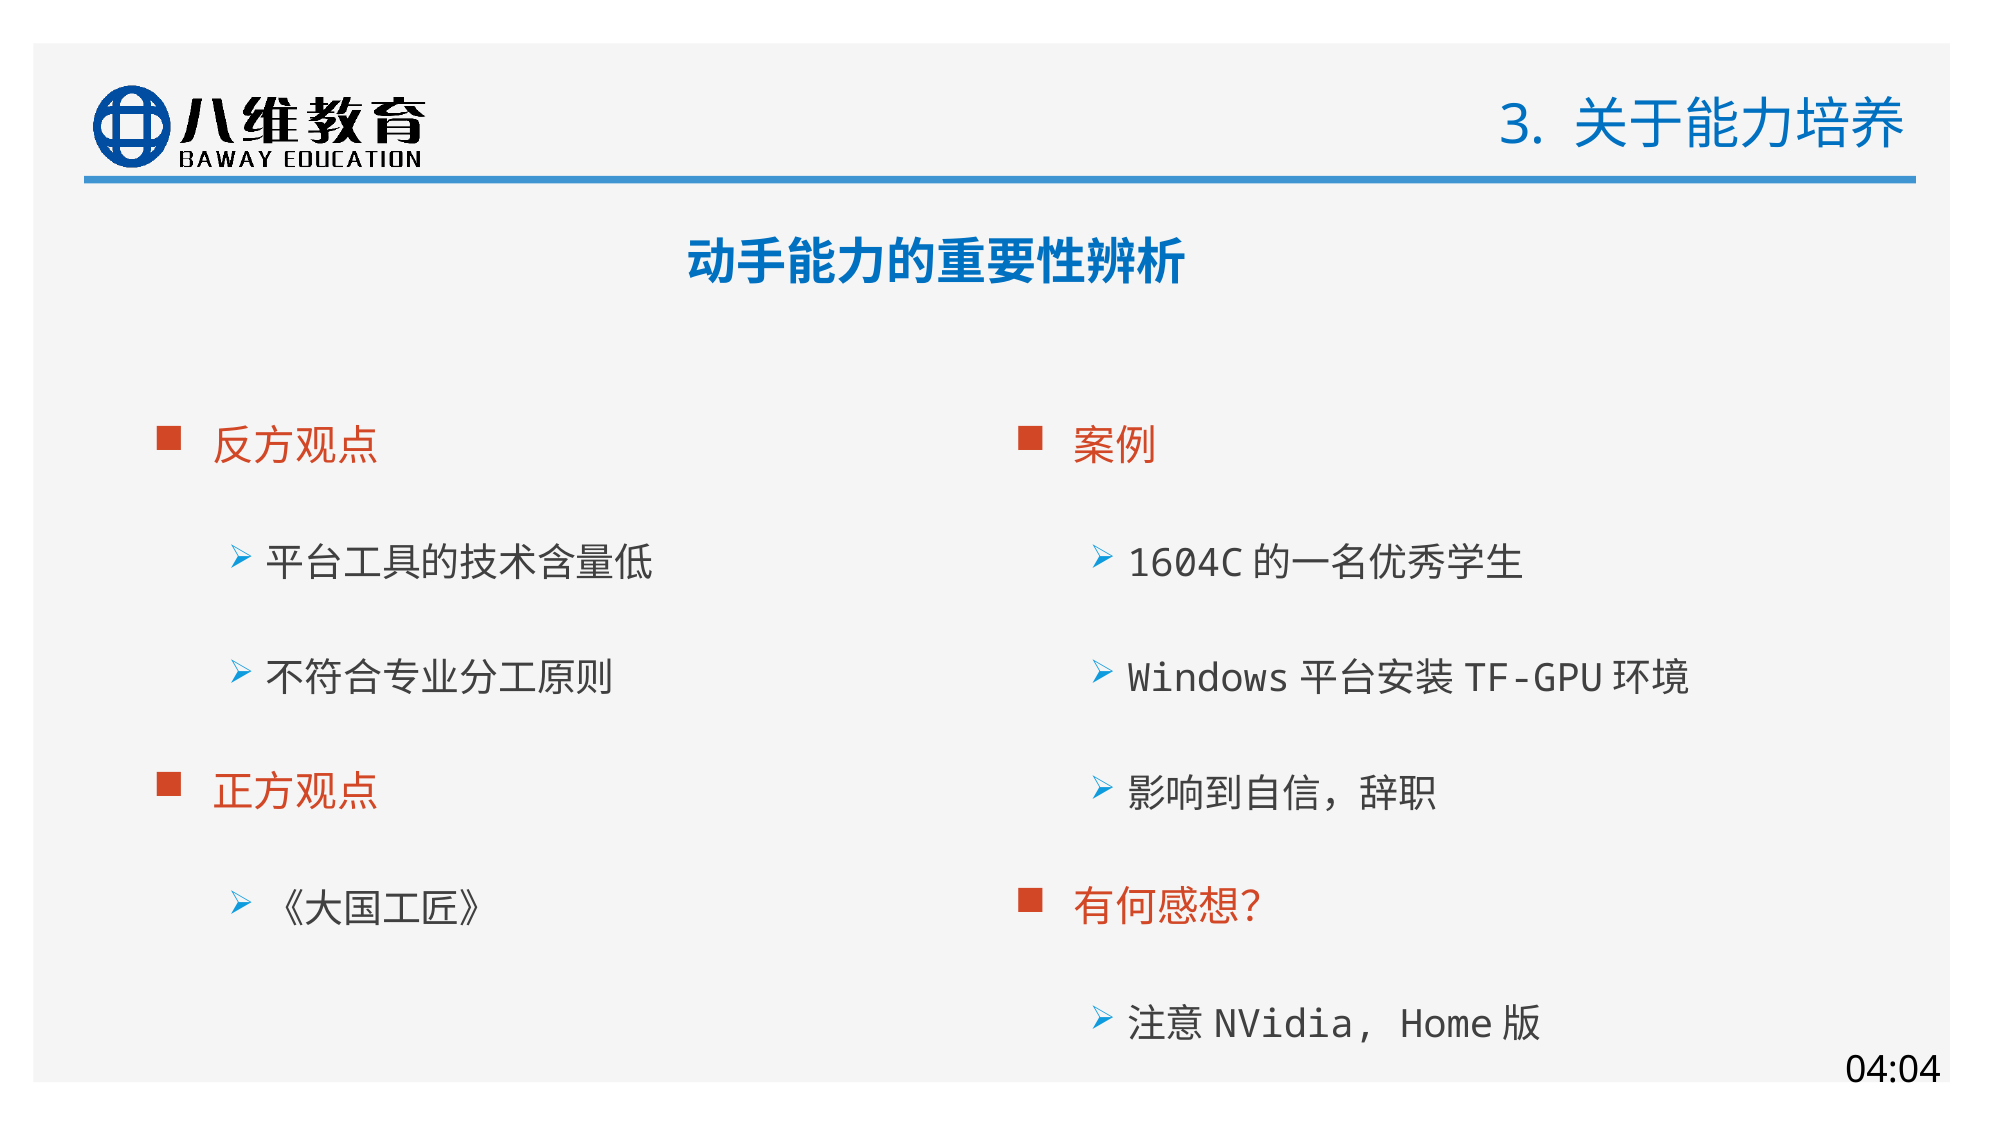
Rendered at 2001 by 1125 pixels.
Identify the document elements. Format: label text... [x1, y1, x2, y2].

title 3. 关于能力培养 [440, 80, 1922, 163]
list 反方观点 平台工具的技术含量低 不符合专业分工原则 正方观点 《大国工匠》 [138, 392, 937, 1051]
list 案例 1604C的一名优秀学生 Windows平台安装TF-GPU环境 影响到自信，辞职 有何感想？ 注意NVidia, Home版 [999, 392, 1843, 1051]
subtitle 动手能力的重要性辨析 [117, 221, 1756, 354]
picture [84, 81, 433, 176]
